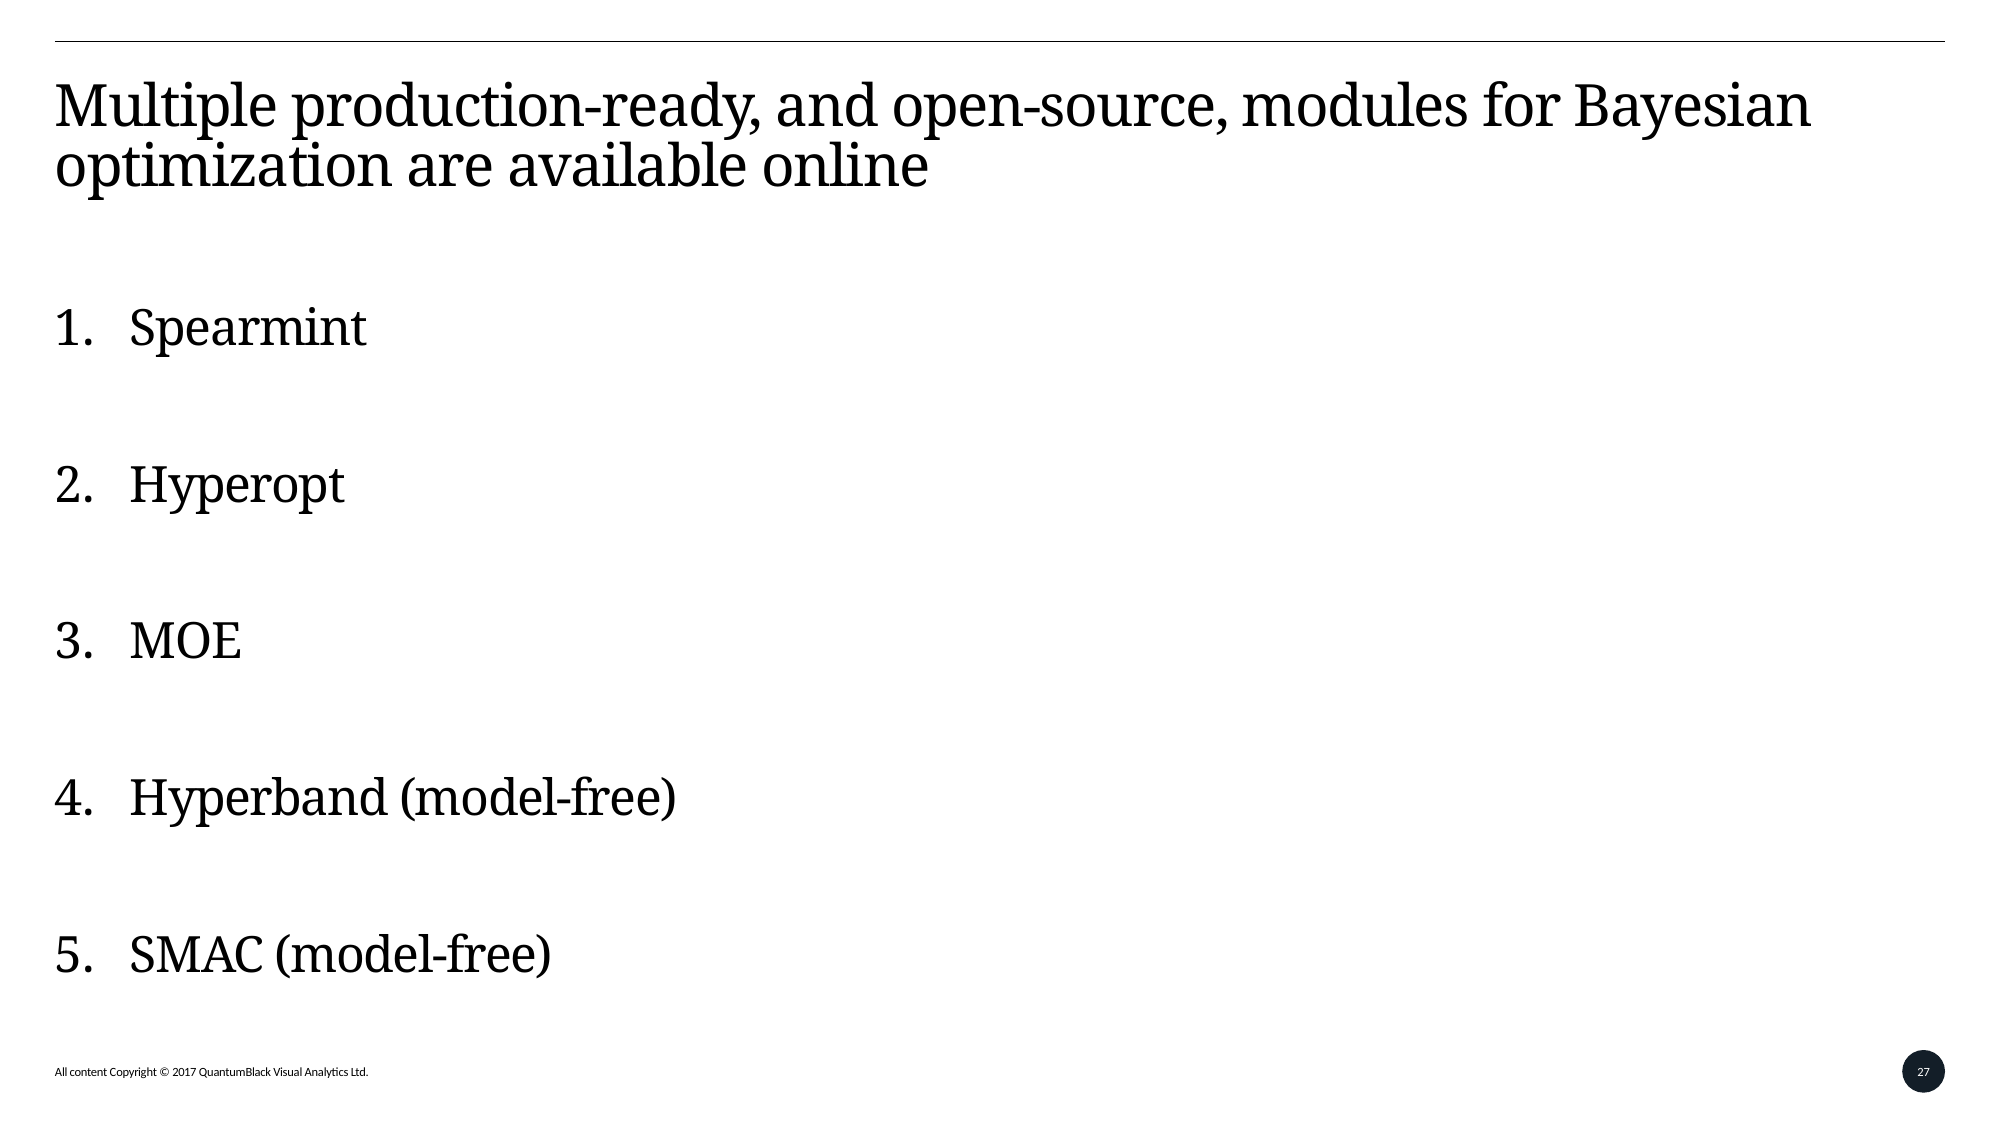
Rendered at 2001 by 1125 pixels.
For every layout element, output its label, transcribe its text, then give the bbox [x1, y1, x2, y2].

list Spearmint Hyperopt MOE Hyperband (model-free) SMAC (model-free) [54, 302, 1945, 889]
title Multiple production-ready, and open-source, modules for Bayesian optimization are available online [55, 107, 1946, 219]
